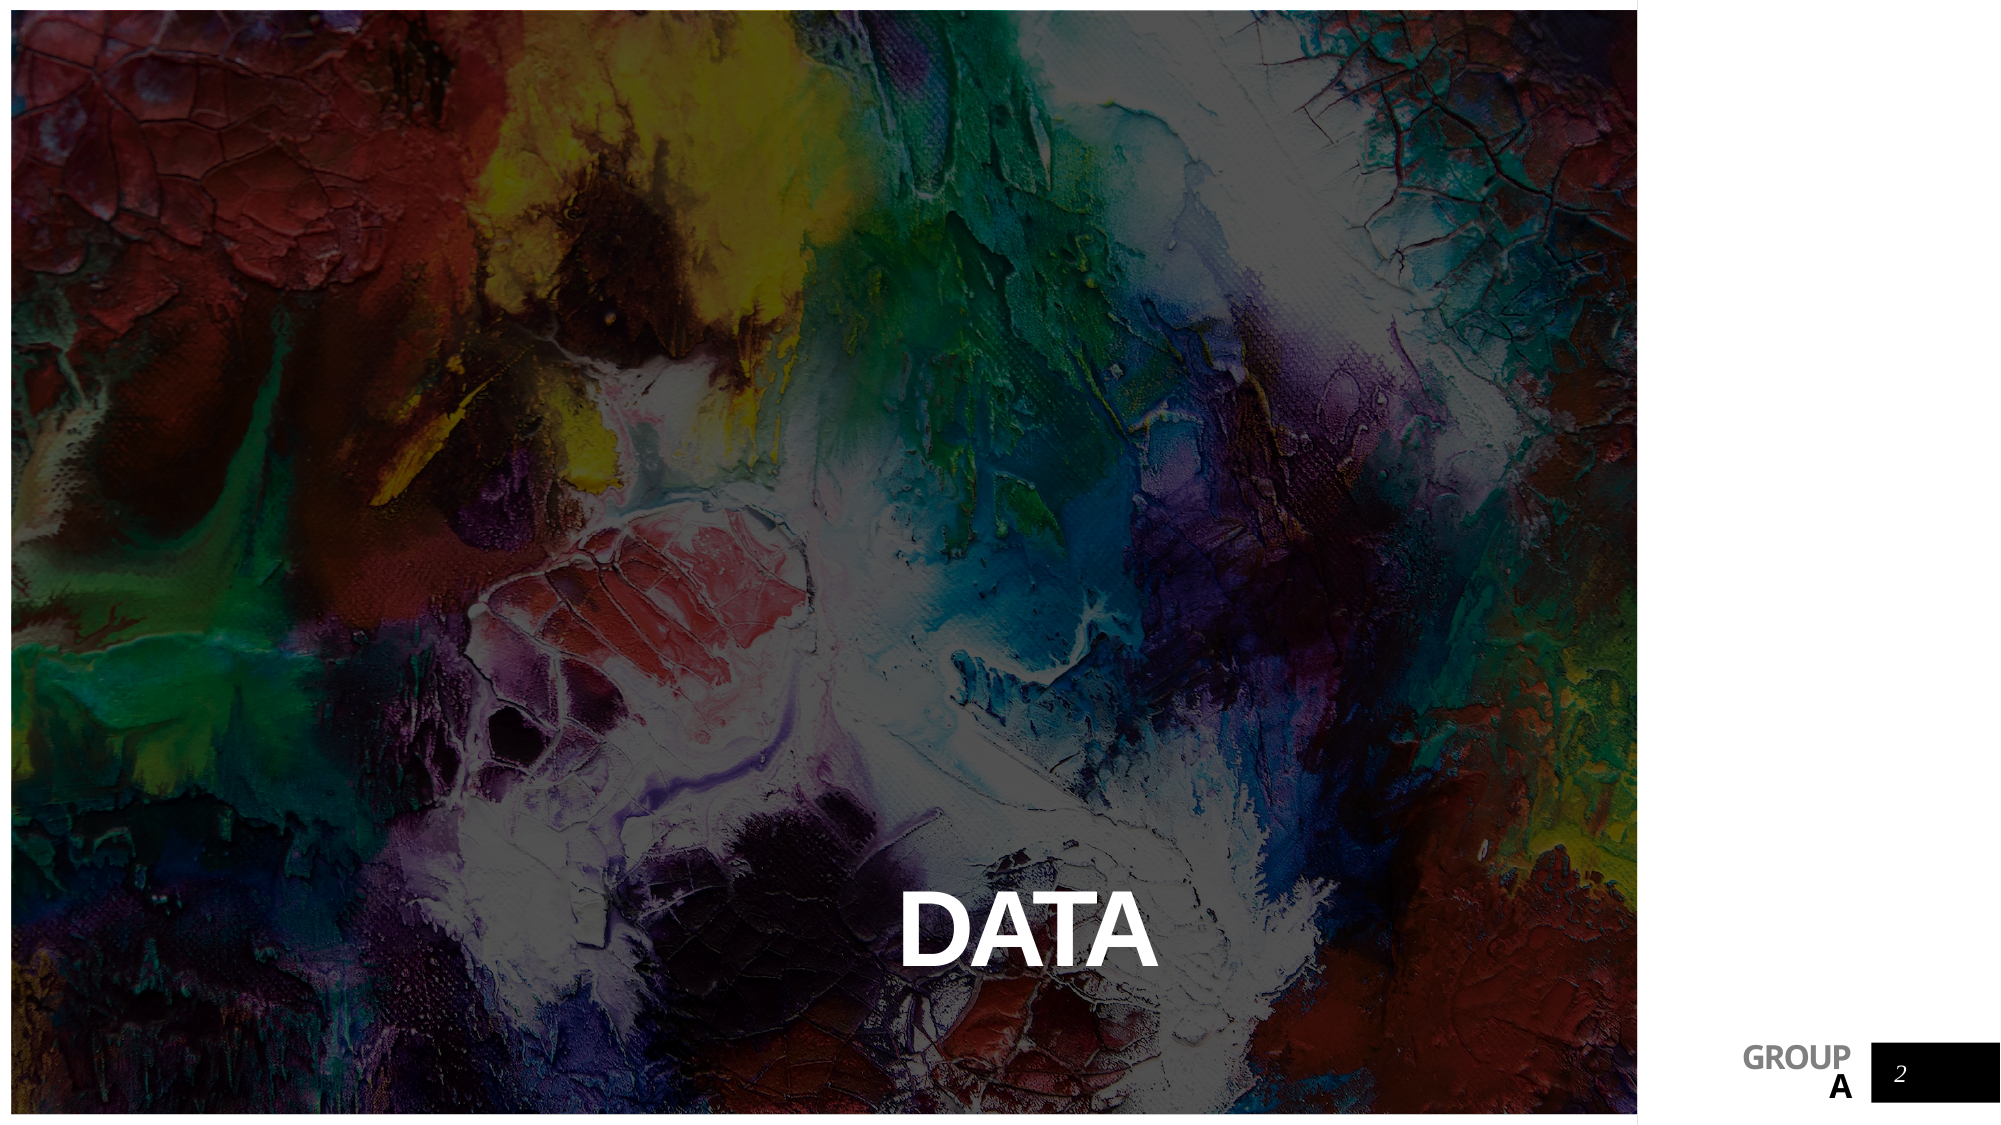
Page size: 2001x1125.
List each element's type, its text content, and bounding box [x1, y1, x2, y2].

picture [11, 10, 1638, 1114]
slide_number 2 [1877, 1050, 1924, 1096]
